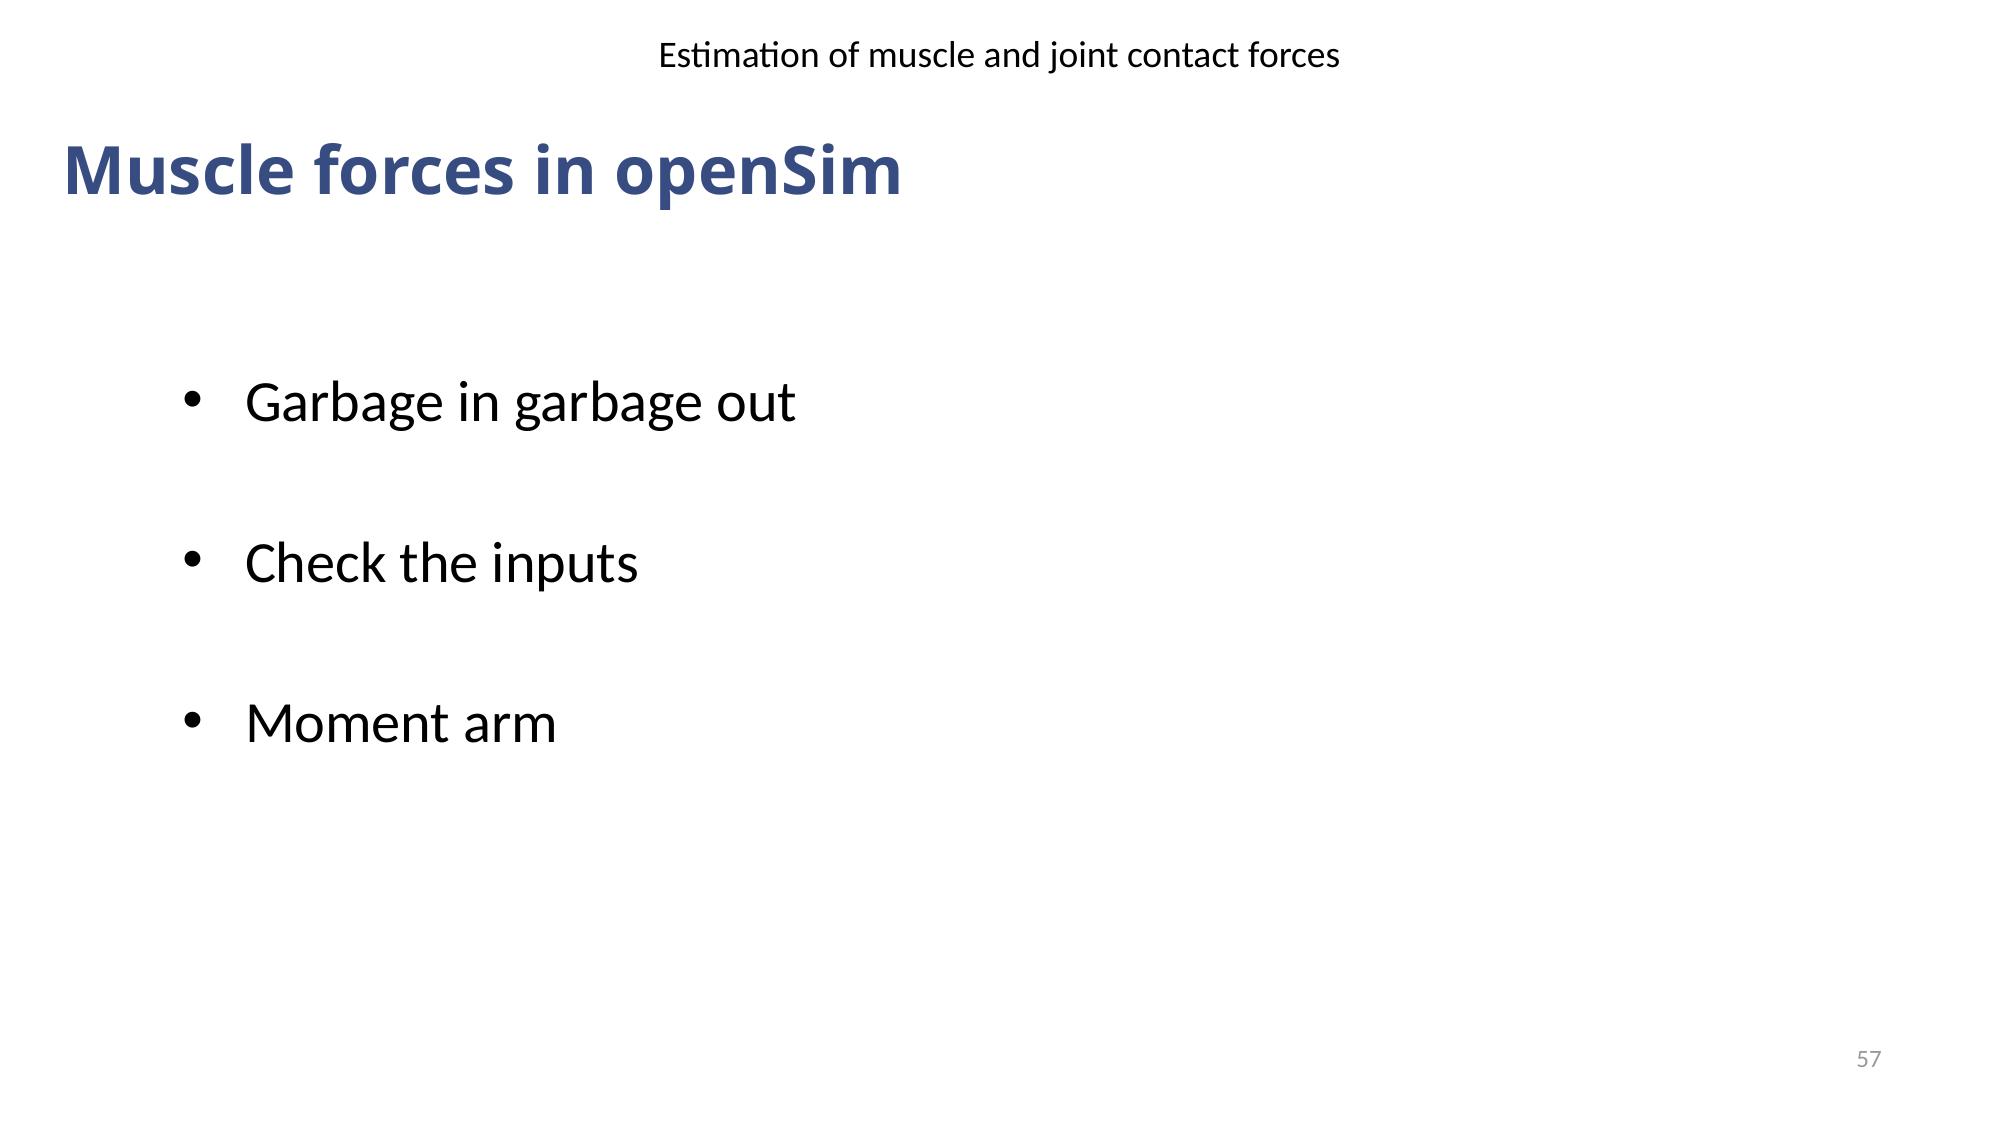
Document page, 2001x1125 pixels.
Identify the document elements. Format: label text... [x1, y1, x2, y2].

slide_number 57 [1375, 1042, 1882, 1103]
title Muscle forces in openSim [47, 120, 1376, 286]
text_box Estimation of muscle and joint contact forces [335, 22, 1665, 83]
list Garbage in garbage out Check the inputs Moment arm [167, 285, 1029, 948]
